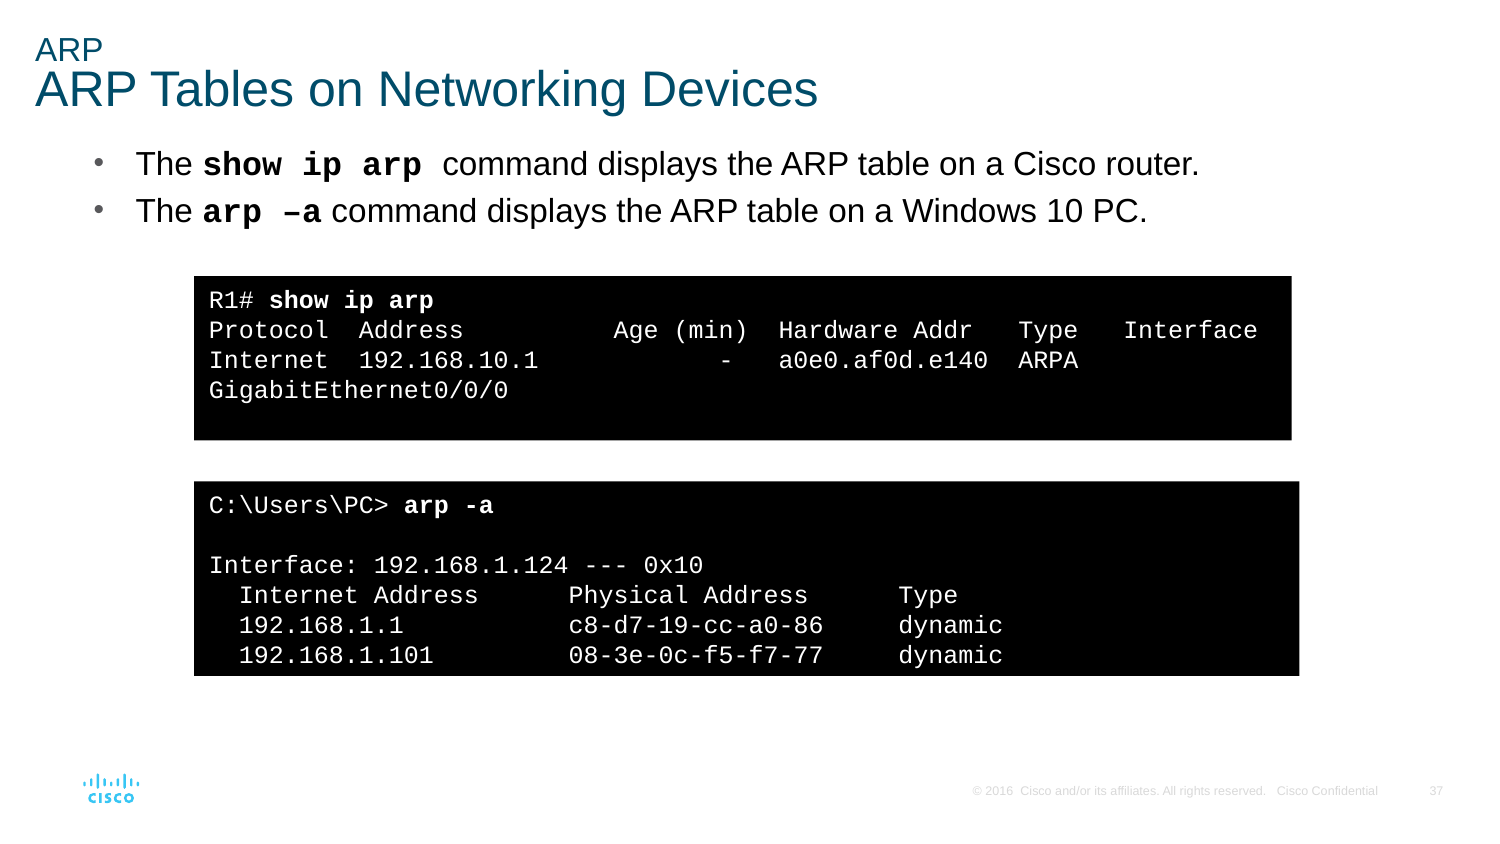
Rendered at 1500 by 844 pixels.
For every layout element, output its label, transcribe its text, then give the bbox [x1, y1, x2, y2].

text_box R1# show ip arp Protocol Address Age (min) Hardware Addr Type Interface Internet 192.168.10.1 - a0e0.af0d.e140 ARPA GigabitEthernet0/0/0 [194, 276, 1292, 441]
text_box C:\Users\PC> arp -a Interface: 192.168.1.124 --- 0x10 Internet Address Physical Address Type 192.168.1.1 c8-d7-19-cc-a0-86 dynamic 192.168.1.101 08-3e-0c-f5-f7-77 dynamic [194, 481, 1300, 676]
title ARP ARP Tables on Networking Devices [20, 31, 1047, 122]
list The show ip arp command displays the ARP table on a Cisco router. The arp –a command displays the ARP table on a Windows 10 PC. [78, 135, 1300, 226]
